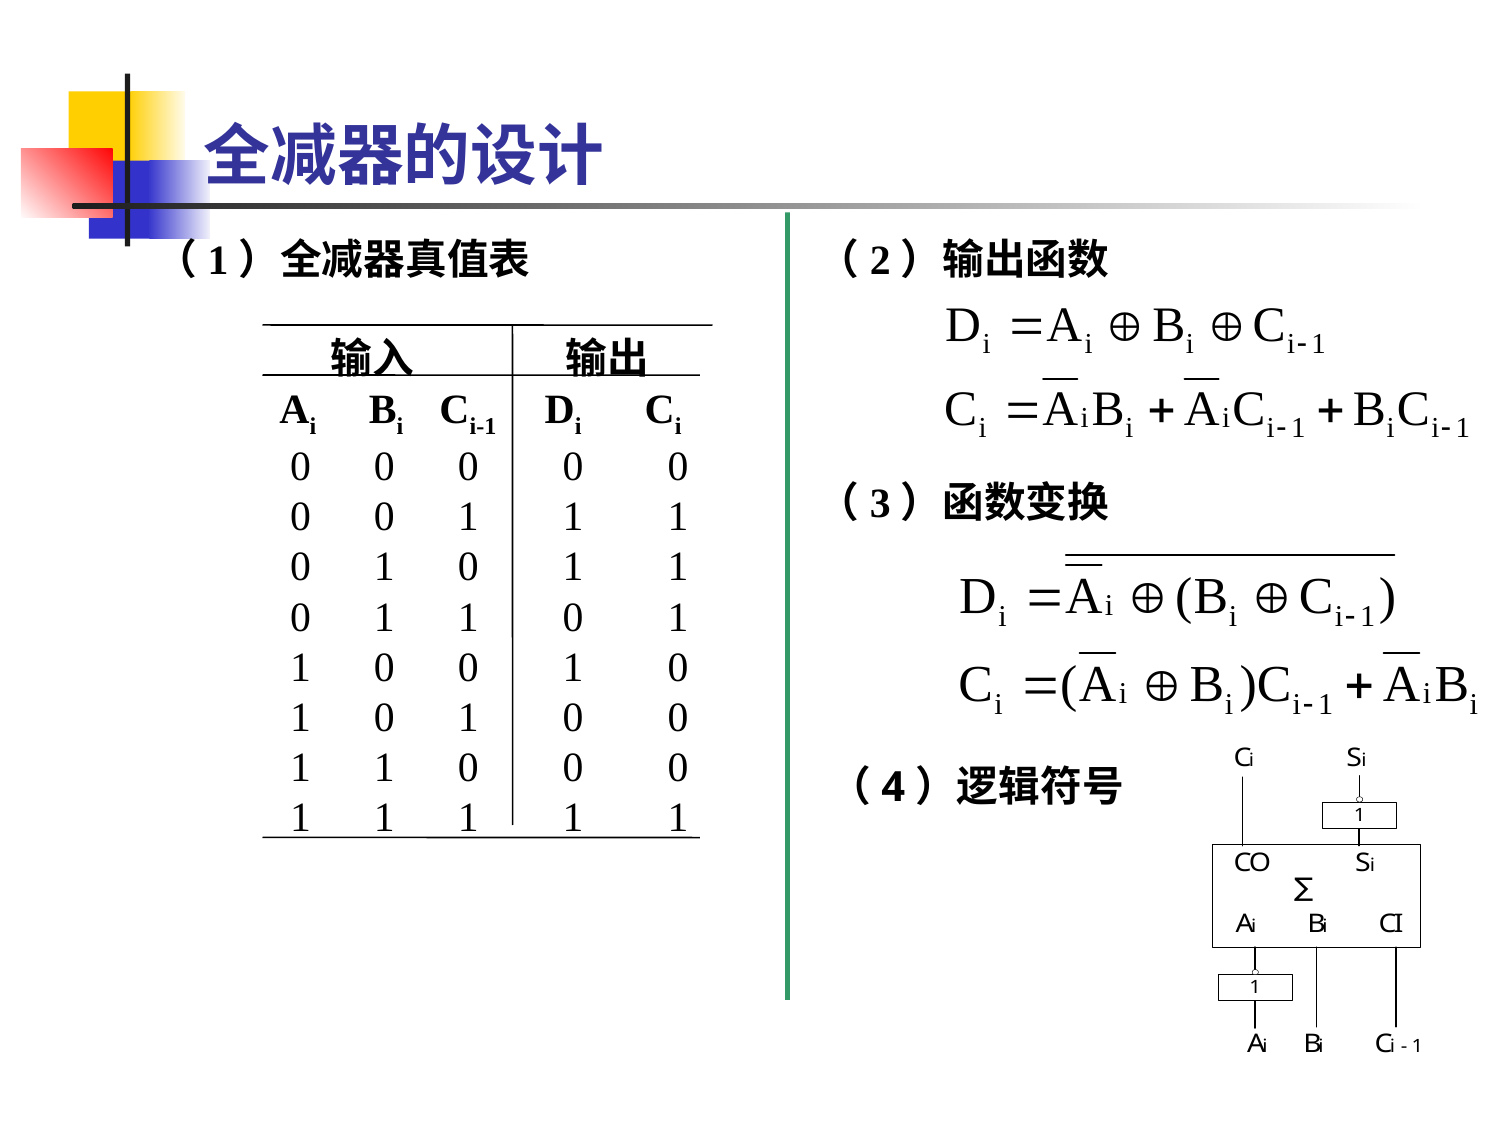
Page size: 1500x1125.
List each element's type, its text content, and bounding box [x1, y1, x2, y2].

title 全减器的设计 [188, 12, 1468, 200]
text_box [812, 468, 1488, 725]
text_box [149, 224, 713, 841]
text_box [812, 224, 1475, 449]
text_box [825, 737, 1425, 1063]
